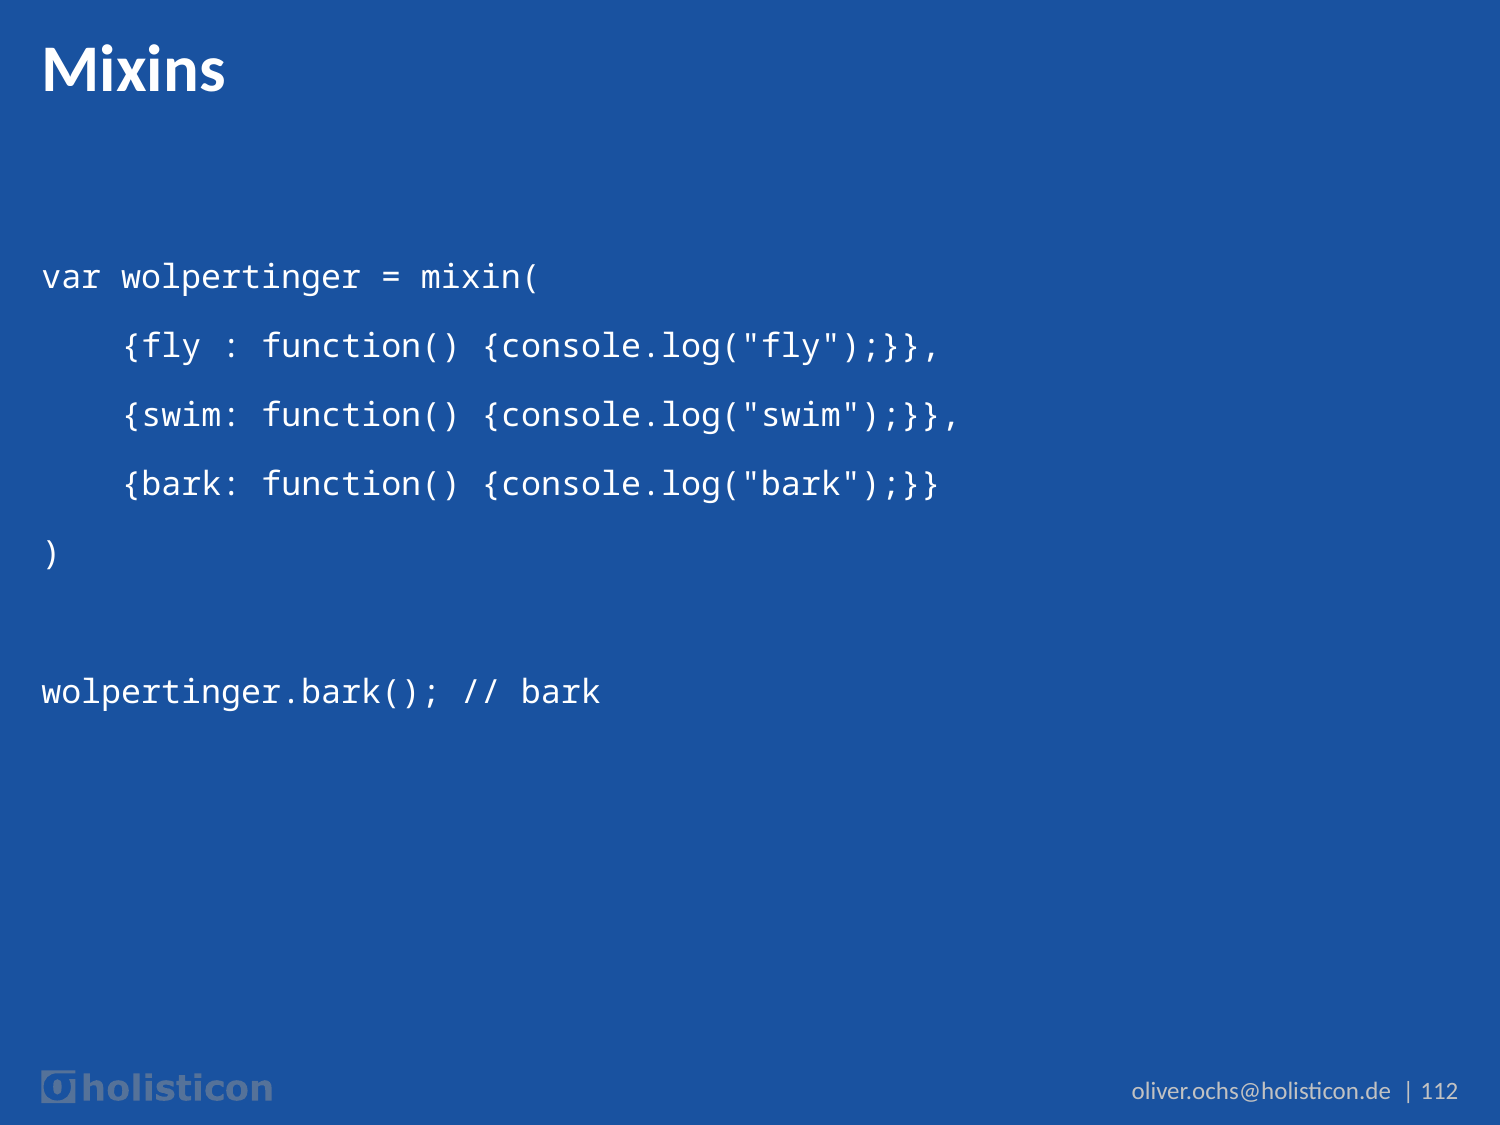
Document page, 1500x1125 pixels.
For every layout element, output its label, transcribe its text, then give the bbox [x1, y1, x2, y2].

list var wolpertinger = mixin( {fly : function() {console.log("fly");}}, {swim: function() {console.log("swim");}}, {bark: function() {console.log("bark");}} ) wolpertinger.bark(); // bark [41, 255, 1436, 973]
title Mixins [41, 24, 1436, 188]
